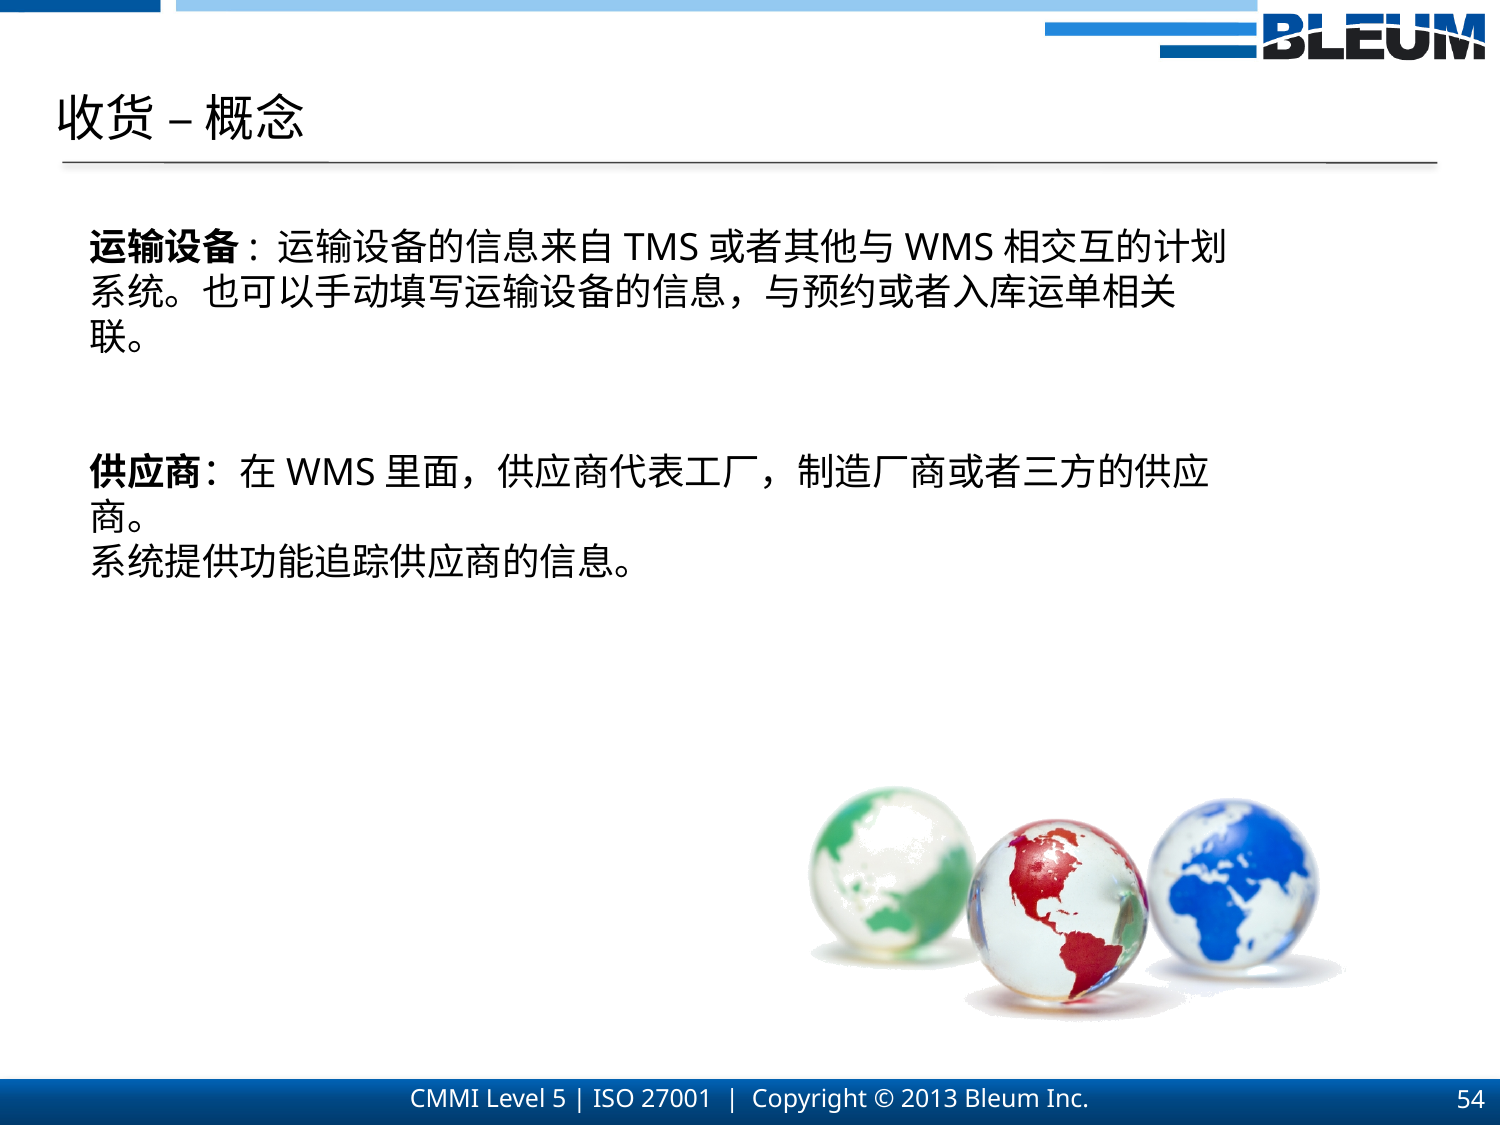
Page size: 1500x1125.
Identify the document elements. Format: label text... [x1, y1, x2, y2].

title 收货 – 概念 [41, 78, 1169, 185]
text_box [74, 224, 1425, 1038]
picture [0, 0, 1500, 1125]
slide_number 54 [1175, 1076, 1500, 1125]
text_box 运输设备: 运输设备的信息来自TMS或者其他与WMS相交互的计划系统。也可以手动填写运输设备的信息，与预约或者入库运单相关联。 供应商：在WMS里面，供应商代表工厂，制造厂商或者三方的供应商。 系统提供功能追踪供应商的信息。 [75, 215, 1258, 591]
